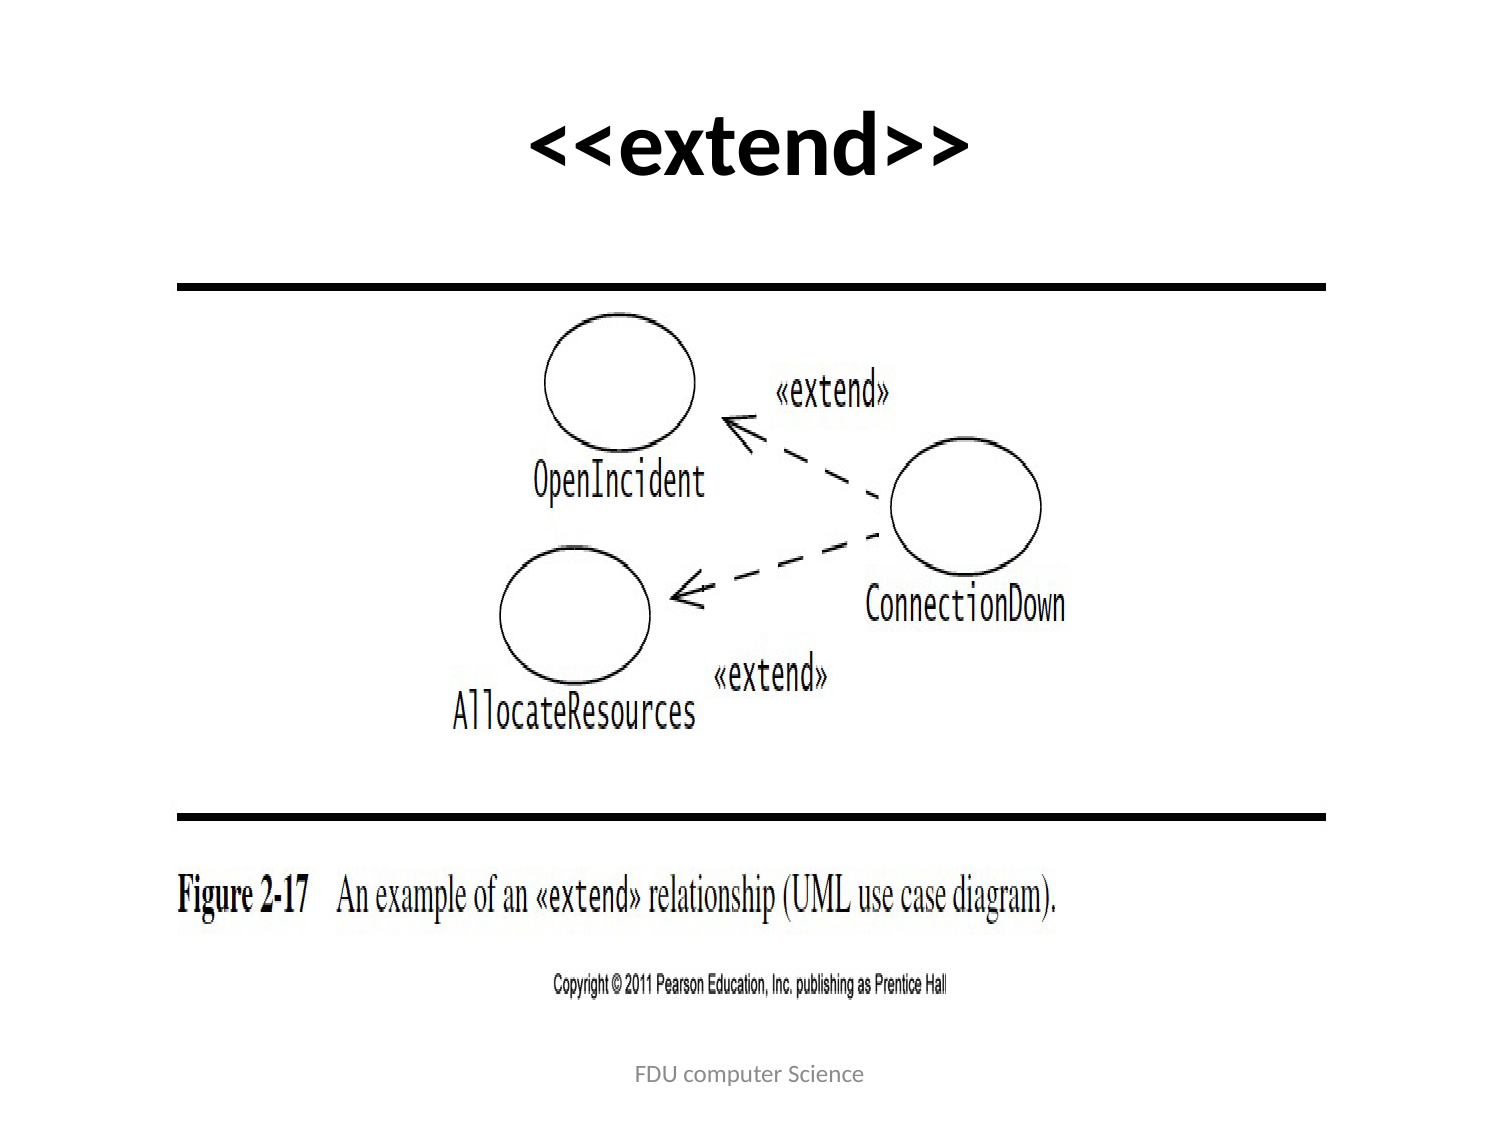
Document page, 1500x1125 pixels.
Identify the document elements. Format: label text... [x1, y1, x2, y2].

footer FDU computer Science [512, 1042, 988, 1103]
title <<extend>> [75, 45, 1425, 233]
picture [162, 262, 1338, 1013]
